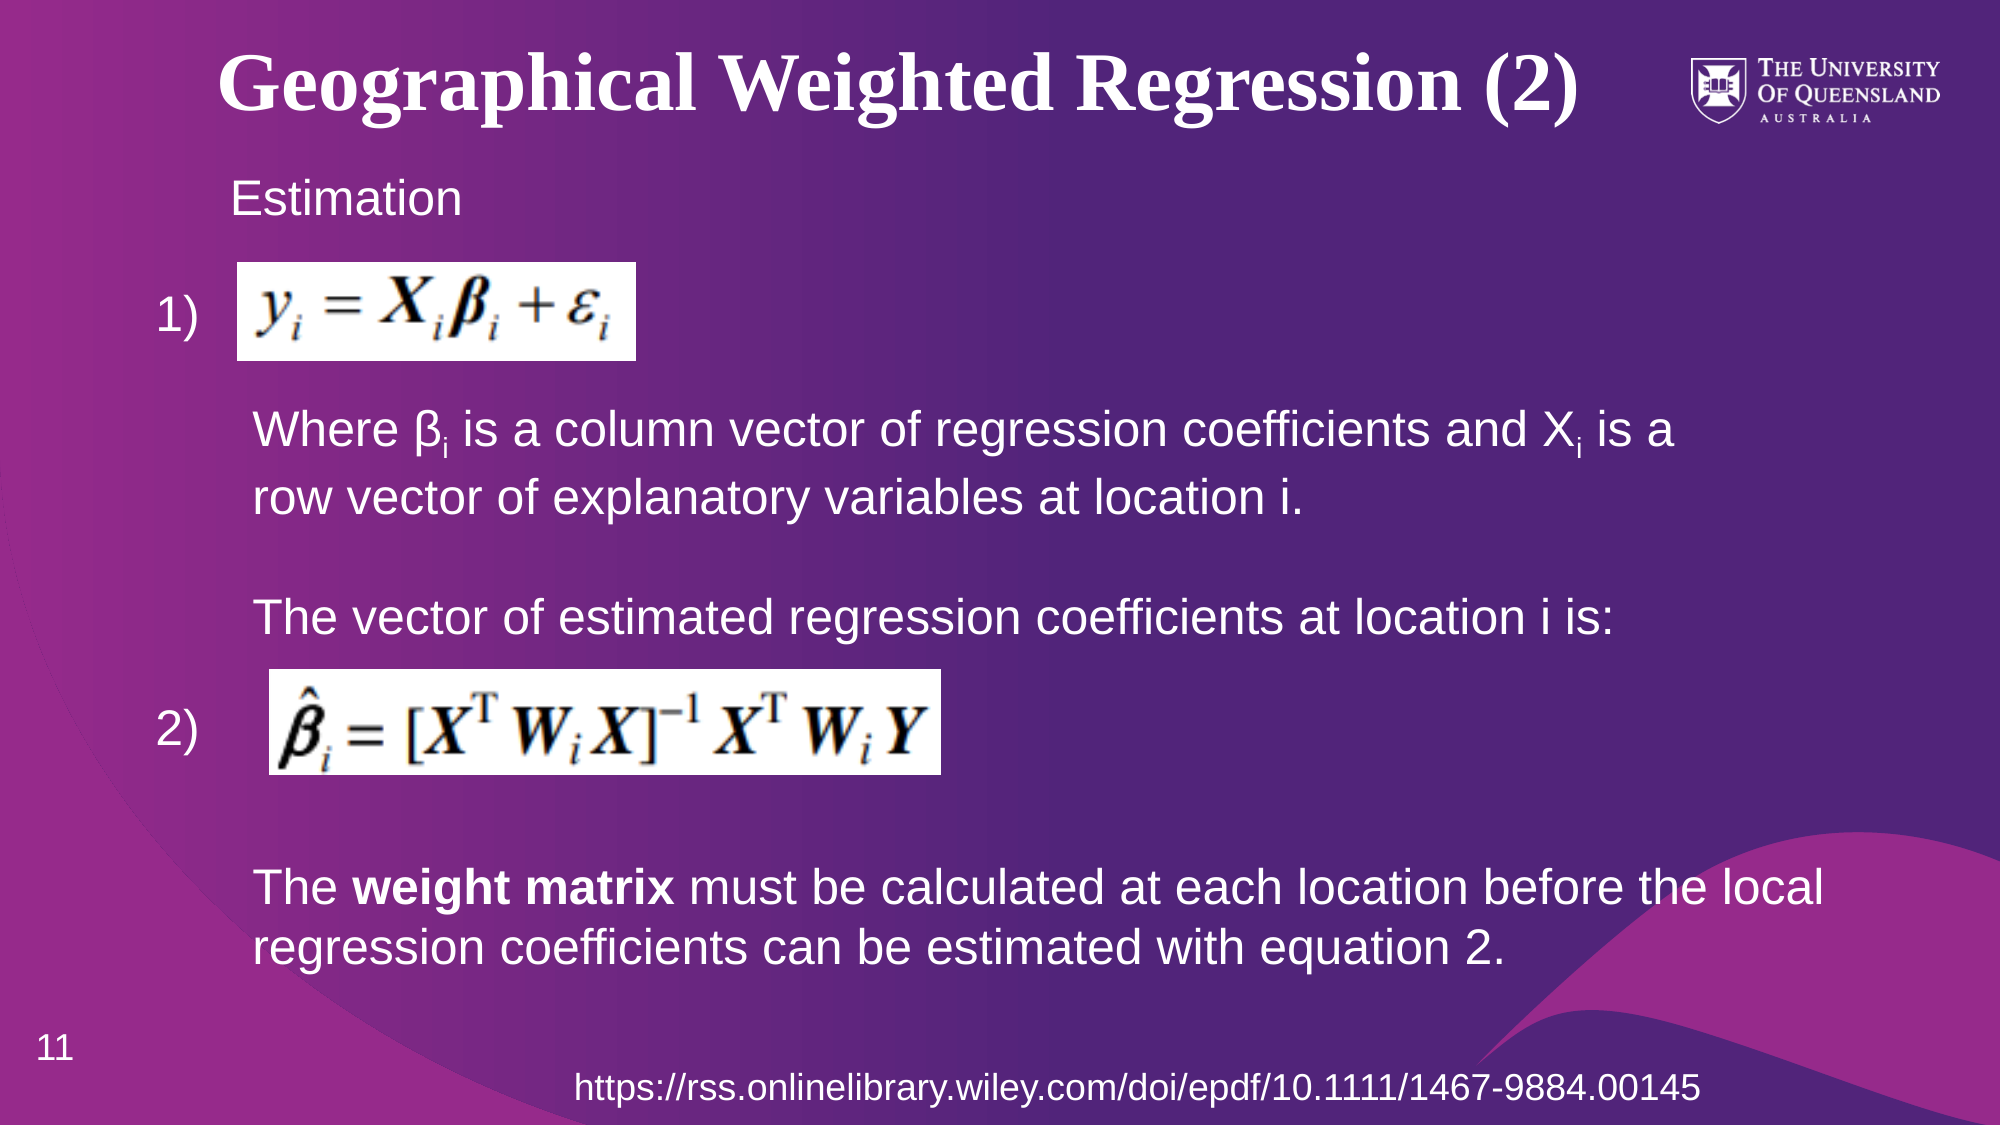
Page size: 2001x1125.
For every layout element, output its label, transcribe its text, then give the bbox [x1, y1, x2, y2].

picture [269, 669, 941, 775]
picture [1692, 58, 1940, 124]
text_box 1) [140, 273, 217, 349]
text_box The weight matrix must be calculated at each location before the local regression coefficients can be estimated with equation 2. [237, 846, 1883, 982]
text_box 2) [140, 688, 238, 764]
text_box Estimation [215, 158, 1234, 233]
text_box 11 [20, 1015, 141, 1076]
text_box Where βi is a column vector of regression coefficients and Xi is a row vector of explanatory variables at location i. The vector of estimated regression coefficients at location i is: [237, 389, 1782, 713]
text_box Geographical Weighted Regression (2) [107, 38, 1692, 130]
picture [237, 262, 636, 361]
text_box https://rss.onlinelibrary.wiley.com/doi/epdf/10.1111/1467-9884.00145 [558, 1055, 1805, 1116]
